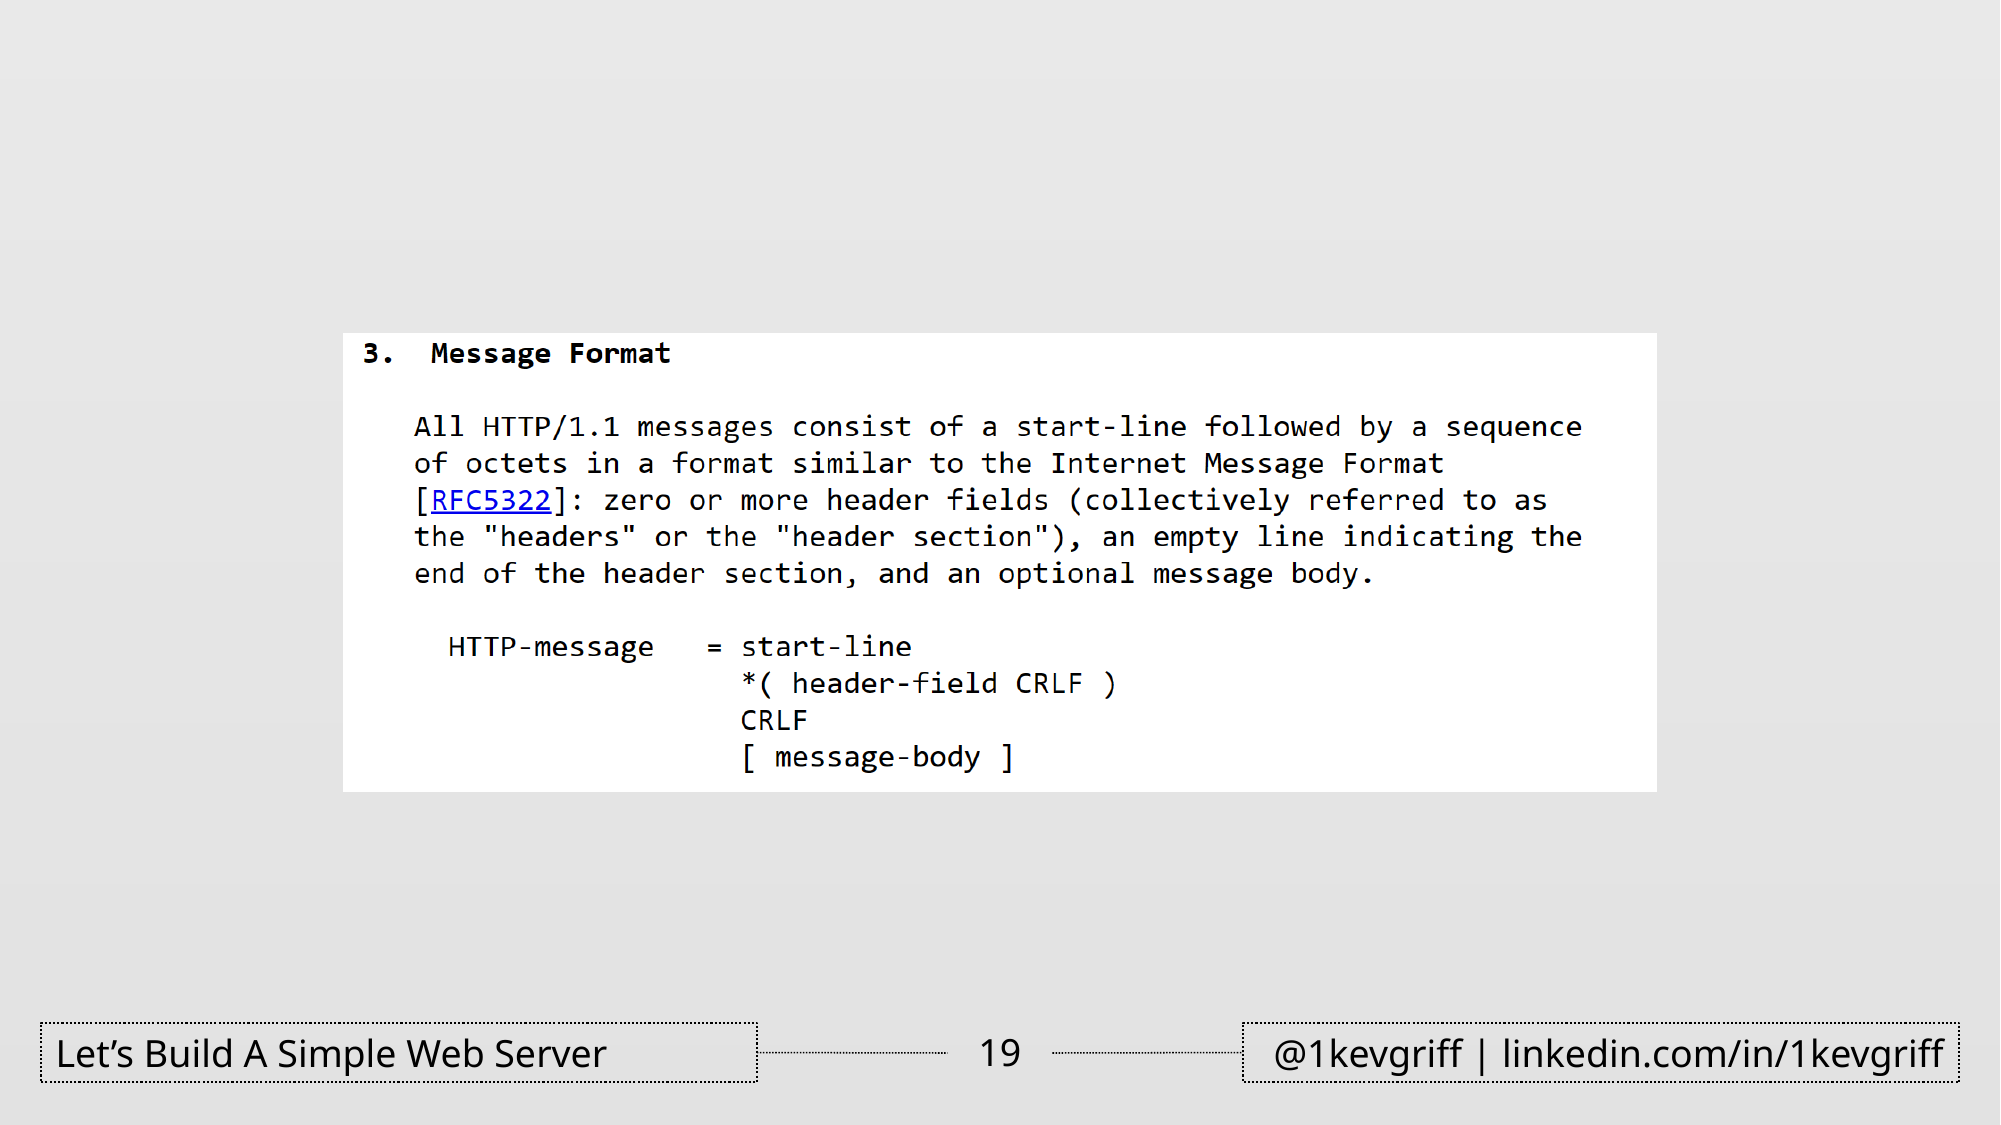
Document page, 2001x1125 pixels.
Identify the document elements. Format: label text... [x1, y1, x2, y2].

picture [343, 333, 1657, 792]
text_box 19 [954, 1021, 1046, 1087]
